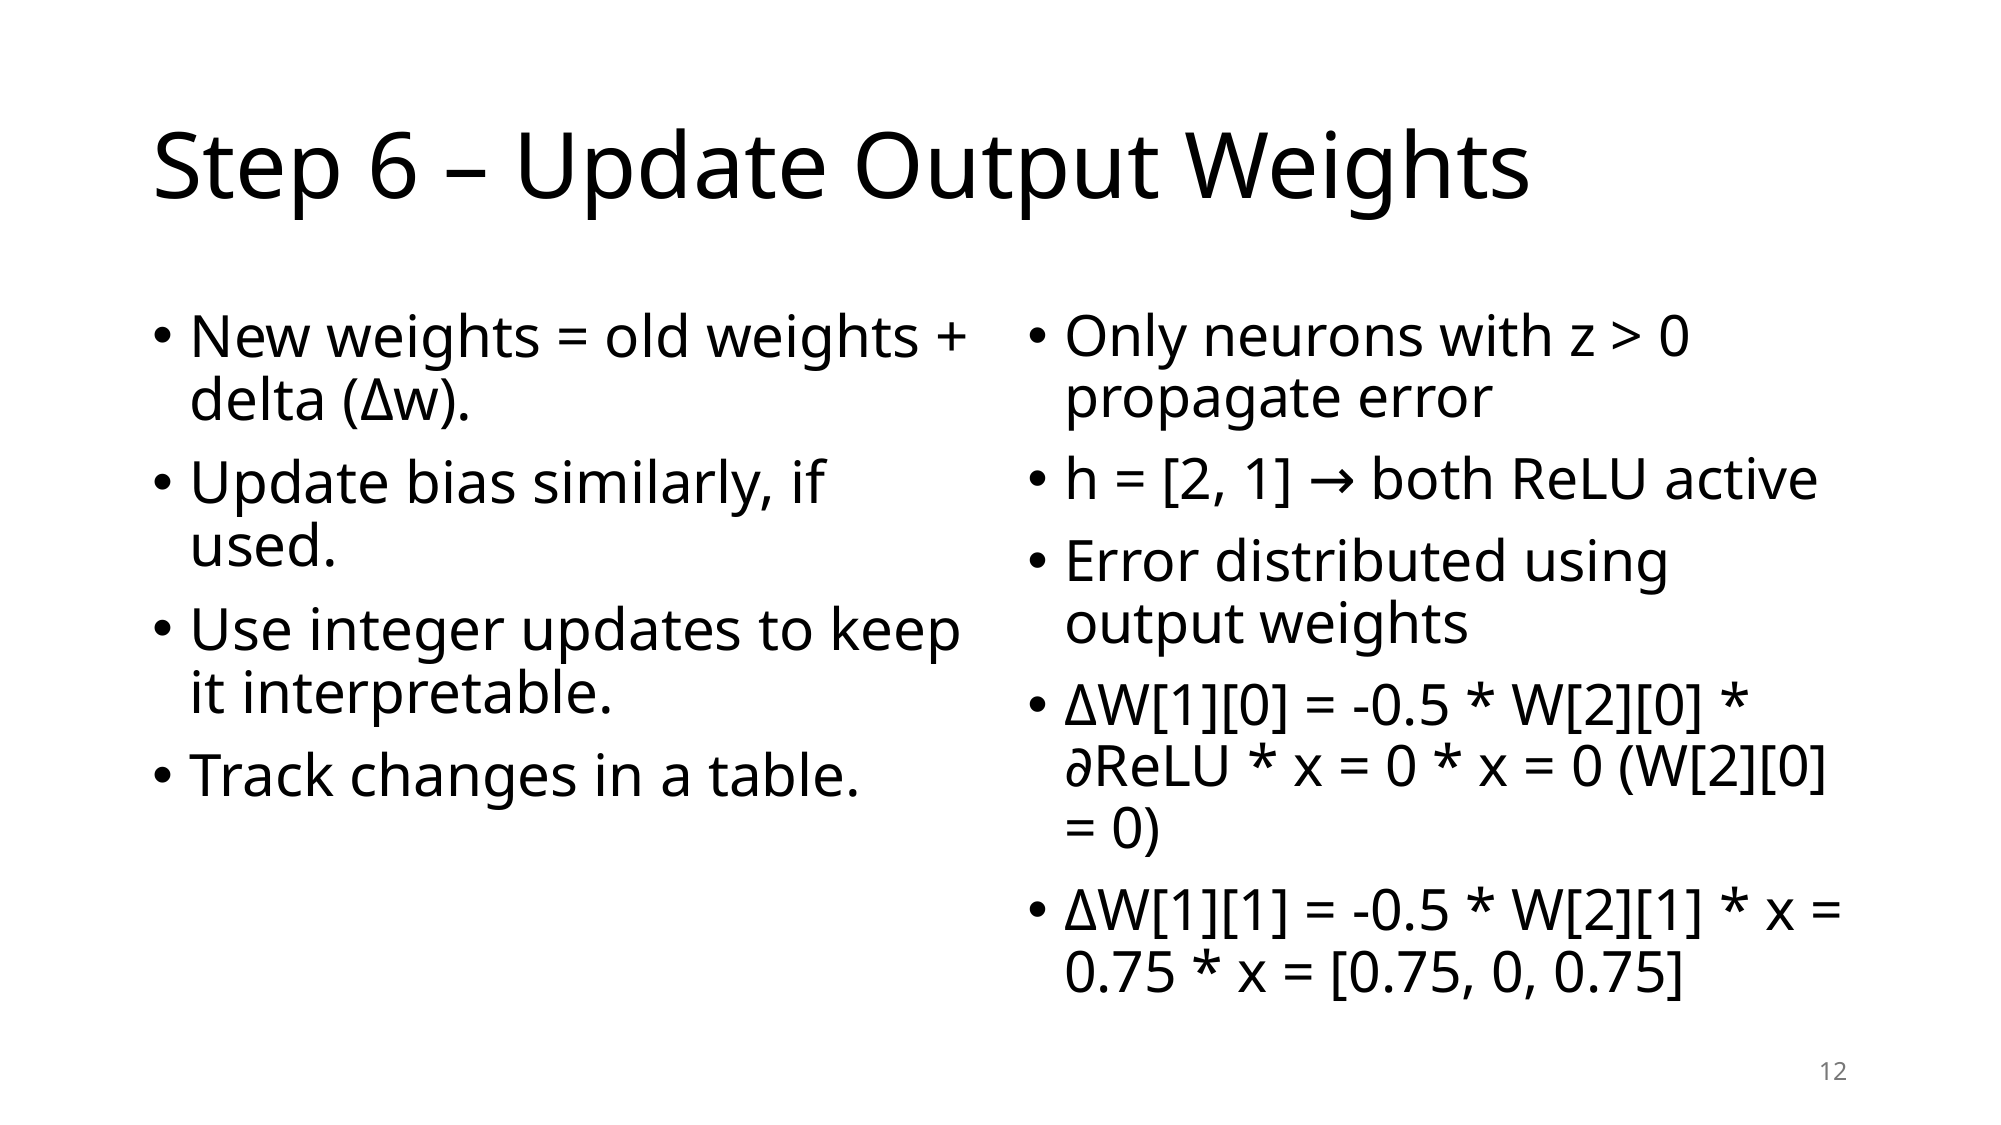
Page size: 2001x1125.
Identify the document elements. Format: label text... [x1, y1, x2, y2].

slide_number 12 [1412, 1042, 1863, 1103]
list New weights = old weights + delta (Δw). Update bias similarly, if used. Use integer updates to keep it interpretable. Track changes in a table. [137, 299, 988, 1014]
list Only neurons with z > 0 propagate error h = [2, 1] → both ReLU active Error distributed using output weights ΔW[1][0] = -0.5 * W[2][0] * ∂ReLU * x = 0 * x = 0 (W[2][0] = 0) ΔW[1][1] = -0.5 * W[2][1] * x = 0.75 * x = [0.75, 0, 0.75] [1012, 299, 1863, 1014]
title Step 6 – Update Output Weights [137, 59, 1863, 278]
